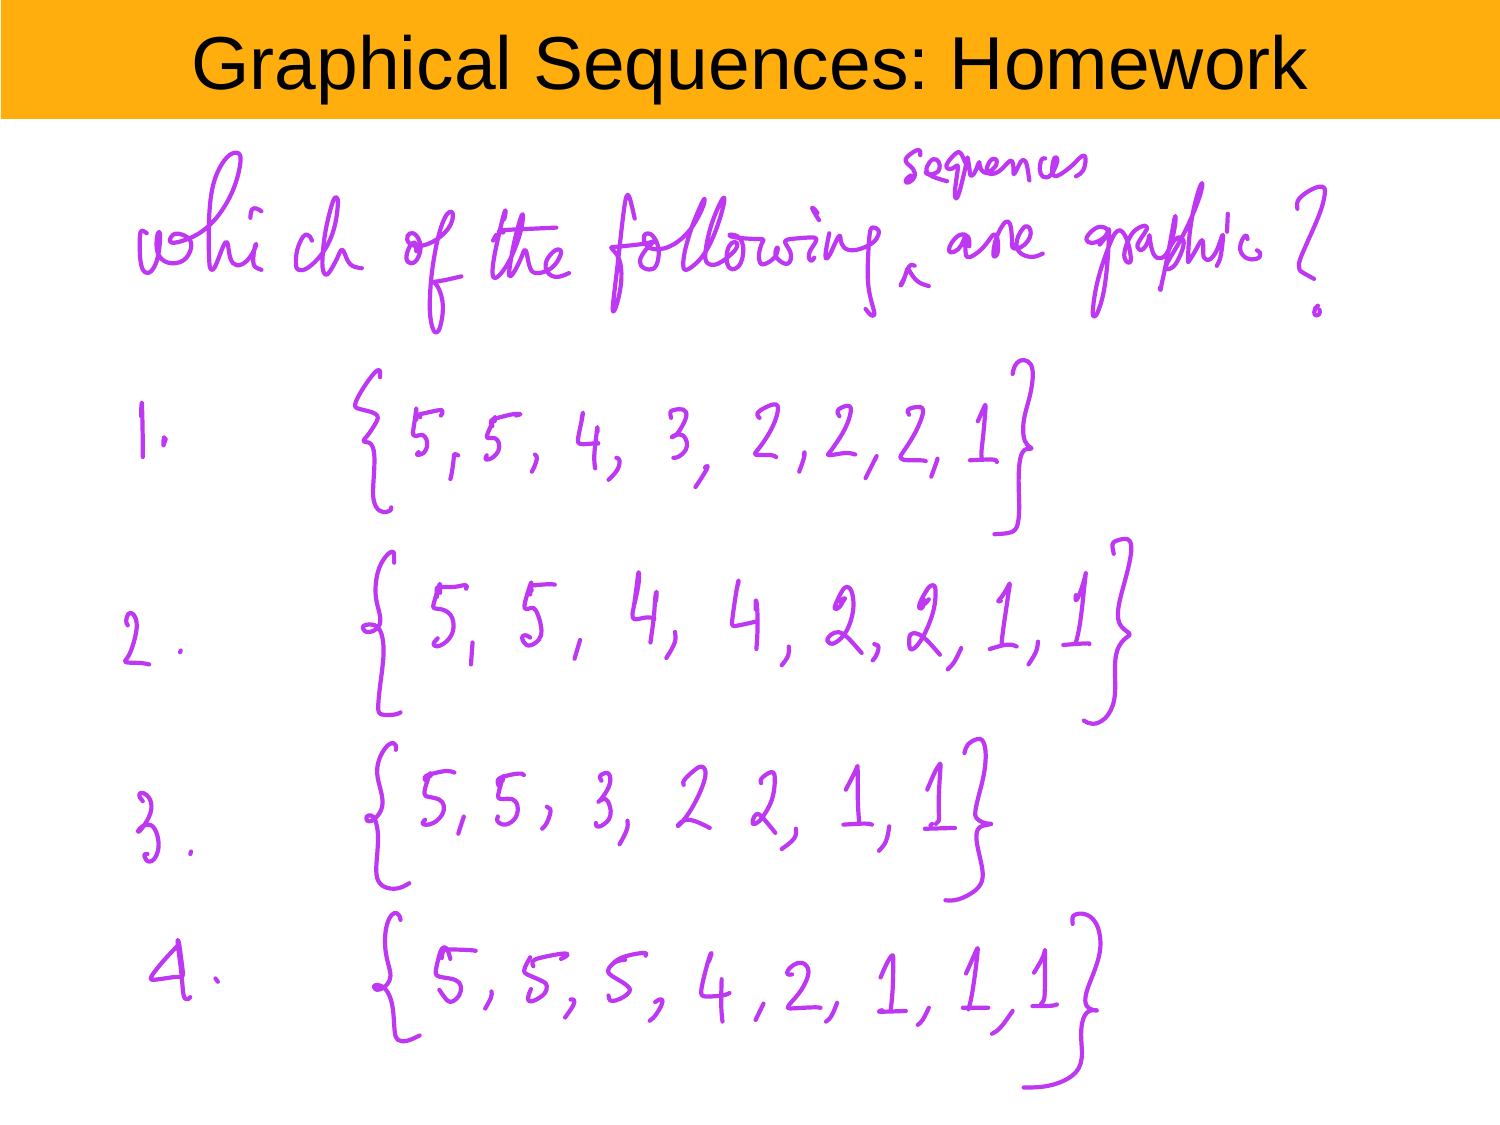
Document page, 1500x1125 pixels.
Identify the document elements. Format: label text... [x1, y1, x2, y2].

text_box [124, 149, 1326, 1088]
text_box Graphical Sequences: Homework [0, 0, 1500, 119]
